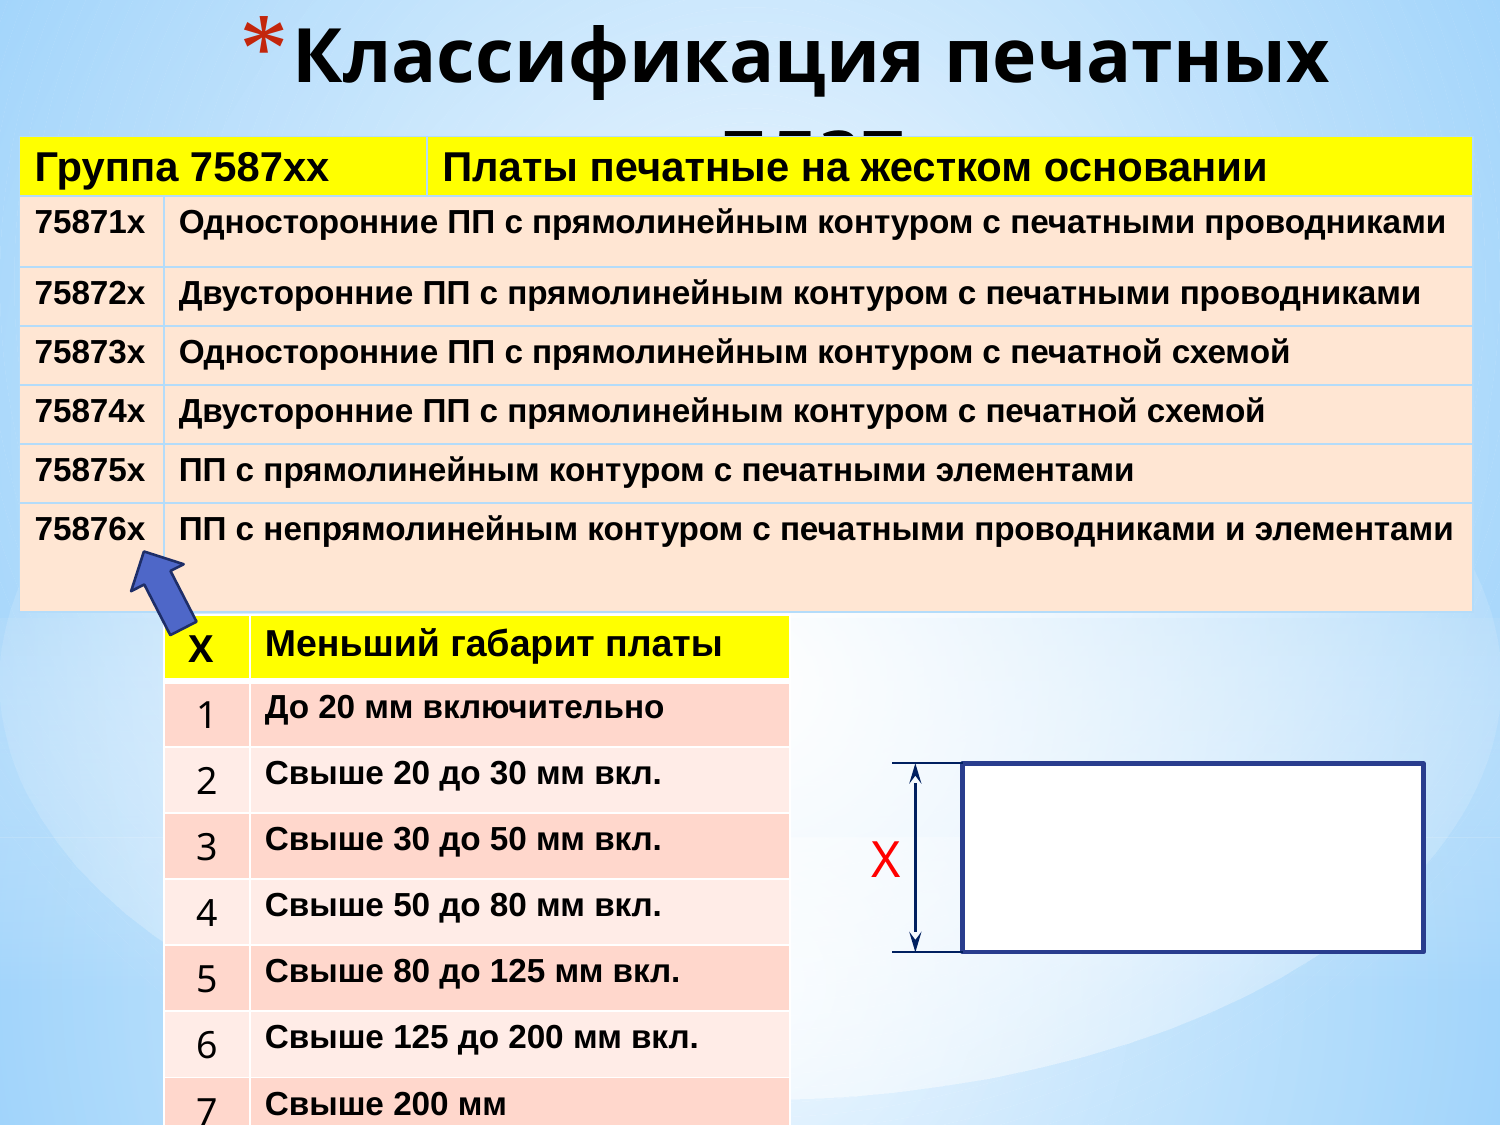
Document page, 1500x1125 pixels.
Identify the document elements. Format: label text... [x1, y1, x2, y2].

table_cell ПП с прямолинейным контуром с печатными элементами [165, 445, 1472, 502]
table_cell Свыше 50 до 80 мм вкл. [251, 880, 789, 944]
table_cell До 20 мм включительно [251, 684, 789, 746]
table_header Группа 7587хх [20, 137, 426, 195]
table_cell 75875х [20, 445, 163, 502]
table_header Платы печатные на жестком основании [428, 137, 1472, 195]
table_cell ПП с непрямолинейным контуром с печатными проводниками и элементами [165, 504, 1472, 611]
table_cell 75876х [20, 504, 163, 611]
table_cell Свыше 20 до 30 мм вкл. [251, 748, 789, 812]
table_cell 2 [165, 748, 249, 812]
table_cell 4 [165, 880, 249, 944]
table_header Односторонние ПП с прямолинейным контуром с печатными проводниками [165, 197, 1472, 266]
table_cell Двусторонние ПП с прямолинейным контуром с печатной схемой [165, 386, 1472, 443]
table_cell Свыше 125 до 200 мм вкл. [251, 1012, 789, 1077]
title Классификация печатных плат [123, 0, 1447, 136]
table_header Х [165, 616, 249, 678]
table_cell Двусторонние ПП с прямолинейным контуром с печатными проводниками [165, 268, 1472, 325]
table_cell 3 [165, 814, 249, 878]
table_cell 75874х [20, 386, 163, 443]
table_cell 7 [165, 1078, 249, 1125]
table_cell 75873х [20, 327, 163, 384]
table_cell 1 [165, 684, 249, 746]
text_box Х [856, 819, 904, 895]
table_cell Односторонние ПП с прямолинейным контуром с печатной схемой [165, 327, 1472, 384]
table_header 75871х [20, 197, 163, 266]
table_cell 6 [165, 1012, 249, 1077]
text_box [129, 550, 198, 637]
text_box [961, 762, 1425, 953]
table_cell 5 [165, 946, 249, 1010]
table_cell Свыше 30 до 50 мм вкл. [251, 814, 789, 878]
table_cell 75872х [20, 268, 163, 325]
table_cell Свыше 200 мм [251, 1078, 789, 1125]
table_header Меньший габарит платы [251, 616, 789, 678]
table_cell Свыше 80 до 125 мм вкл. [251, 946, 789, 1010]
